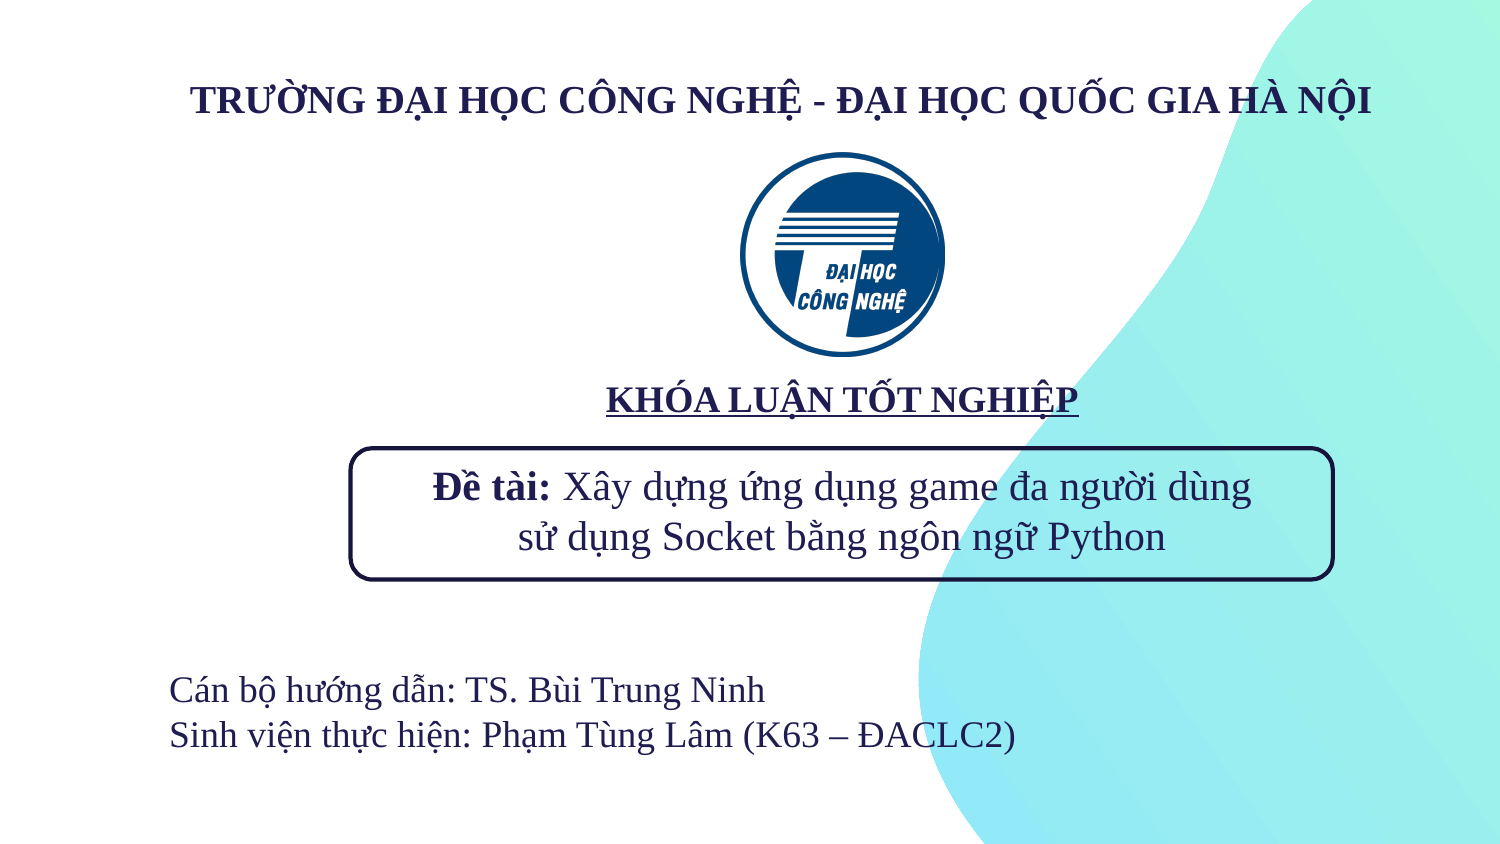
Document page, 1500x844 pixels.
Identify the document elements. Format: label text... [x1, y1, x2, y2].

picture [739, 151, 945, 358]
text_box [921, 0, 1500, 844]
text_box [348, 446, 1335, 582]
title TRƯỜNG ĐẠI HỌC CÔNG NGHỆ - ĐẠI HỌC QUỐC GIA HÀ NỘI [175, 53, 1434, 137]
text_box Cán bộ hướng dẫn: TS. Bùi Trung Ninh Sinh viện thực hiện: Phạm Tùng Lâm (K63 – ĐACLC2) [154, 649, 1173, 780]
text_box KHÓA LUẬN TỐT NGHIỆP [524, 360, 1161, 444]
